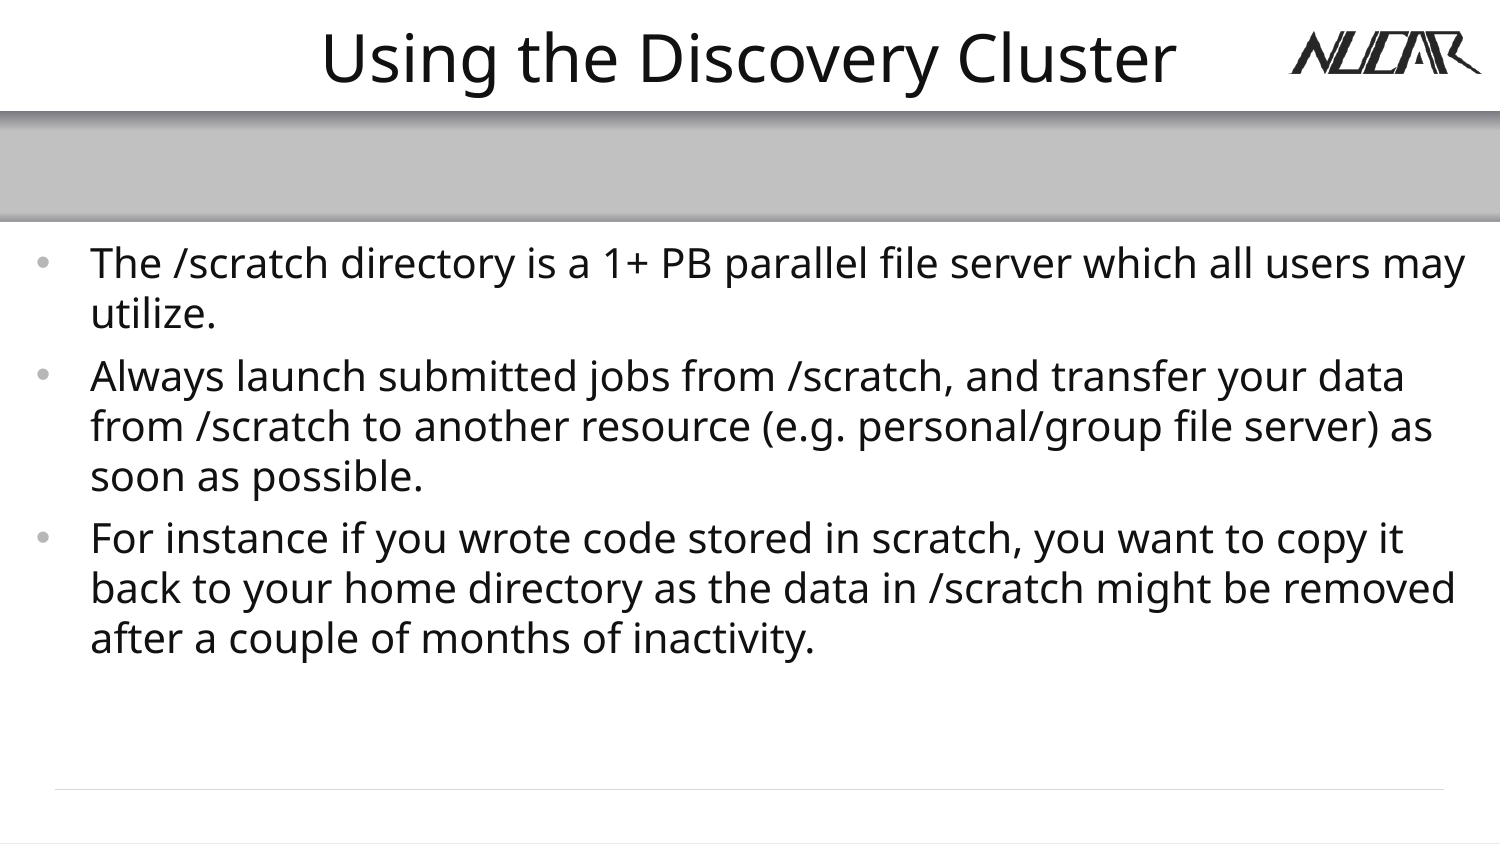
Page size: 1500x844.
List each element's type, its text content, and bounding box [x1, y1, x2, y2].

title Using the Discovery Cluster [97, 0, 1403, 111]
list The /scratch directory is a 1+ PB parallel file server which all users may utilize. Always launch submitted jobs from /scratch, and transfer your data from /scratch to another resource (e.g. personal/group file server) as soon as possible. For instance if you wrote code stored in scratch, you want to copy it back to your home directory as the data in /scratch might be removed after a couple of months of inactivity. [0, 221, 1500, 735]
